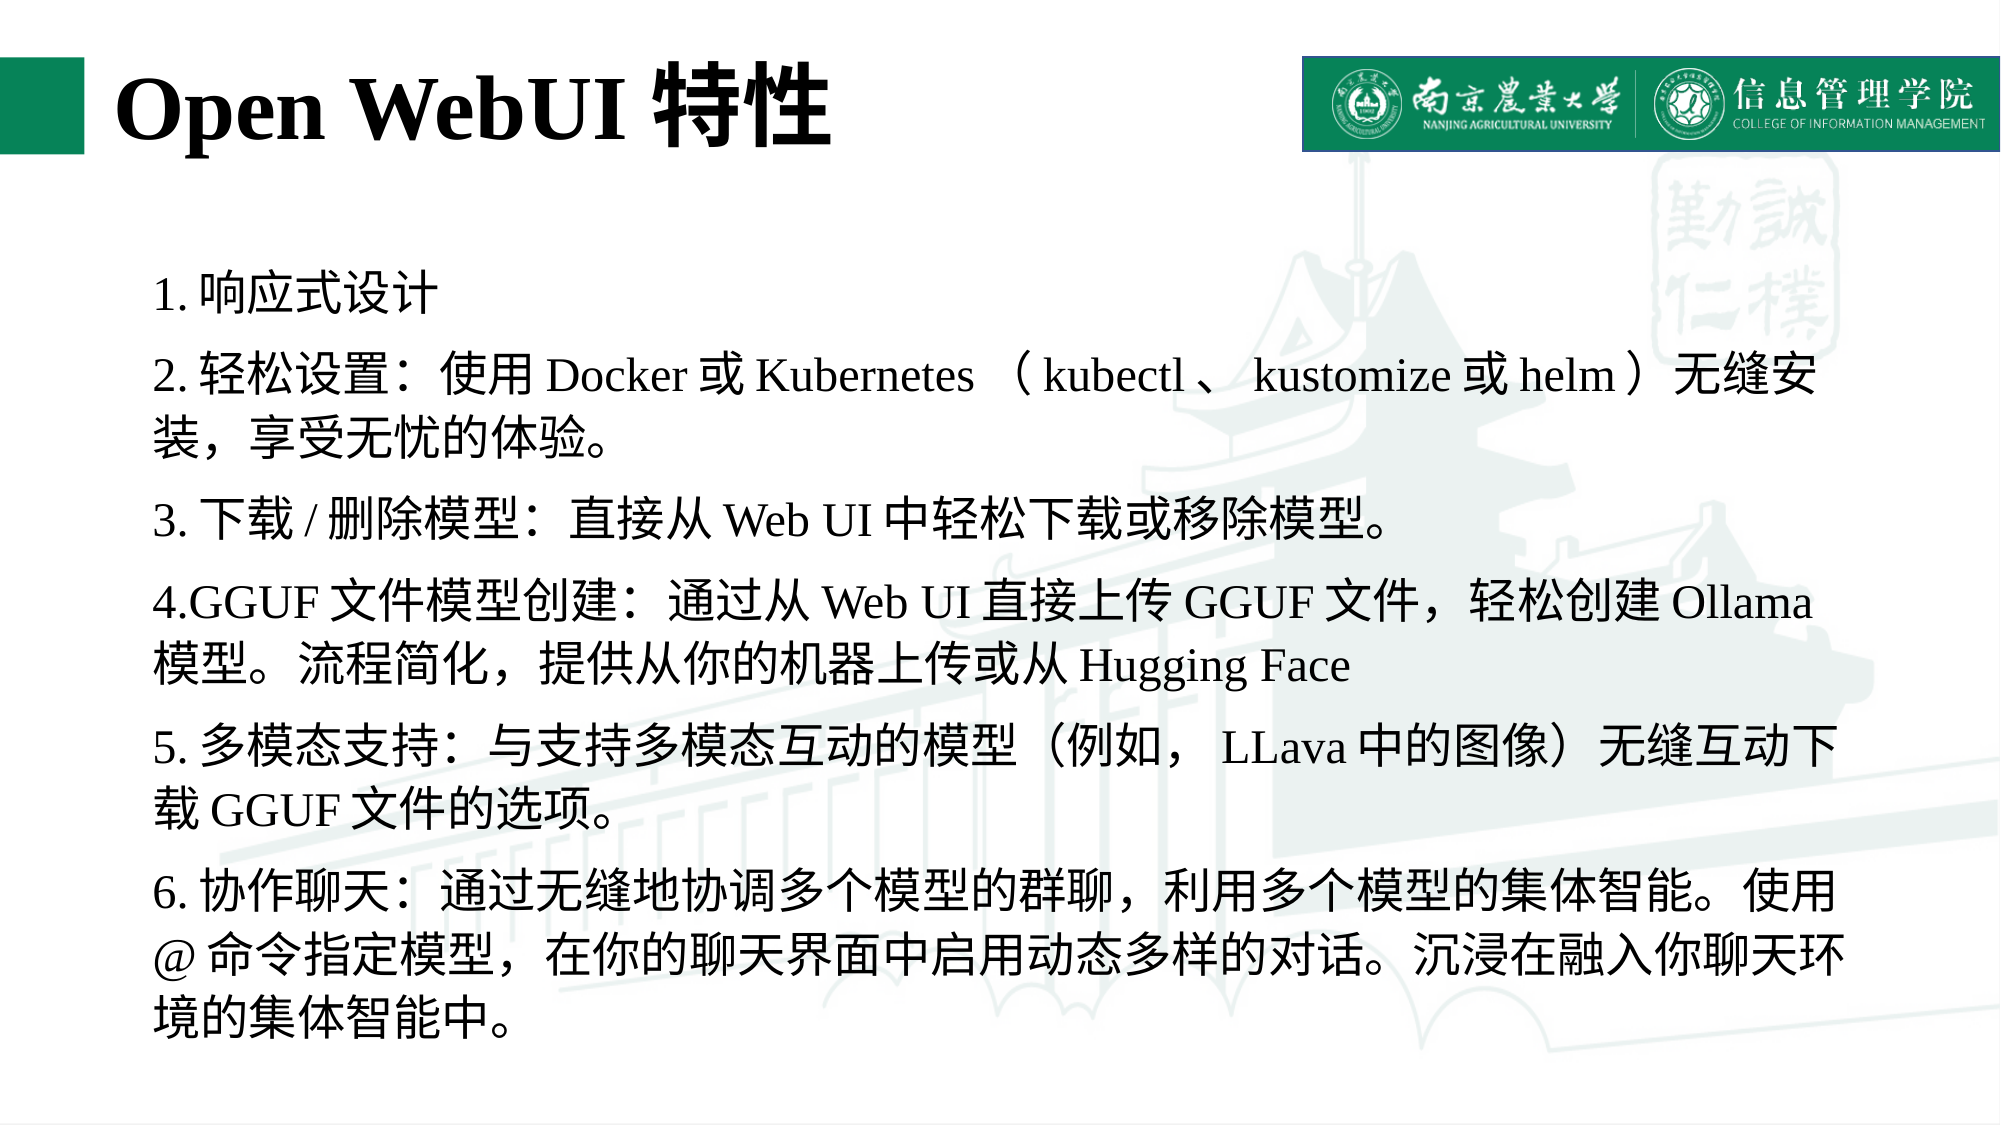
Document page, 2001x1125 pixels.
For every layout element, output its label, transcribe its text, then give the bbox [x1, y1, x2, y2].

title Open WebUI特性 [98, 32, 1248, 188]
list 1.响应式设计 2.轻松设置：使用Docker或Kubernetes（kubectl、kustomize或helm）无缝安装，享受无忧的体验。 3.下载/删除模型：直接从Web UI中轻松下载或移除模型。 4.GGUF文件模型创建：通过从Web UI直接上传GGUF文件，轻松创建Ollama模型。流程简化，提供从你的机器上传或从Hugging Face 5.多模态支持：与支持多模态互动的模型（例如，LLava中的图像）无缝互动下载GGUF文件的选项。 6.协作聊天：通过无缝地协调多个模型的群聊，利用多个模型的集体智能。使用@命令指定模型，在你的聊天界面中启用动态多样的对话。沉浸在融入你聊天环境的集体智能中。 [137, 248, 1863, 1056]
picture [1332, 68, 1985, 140]
